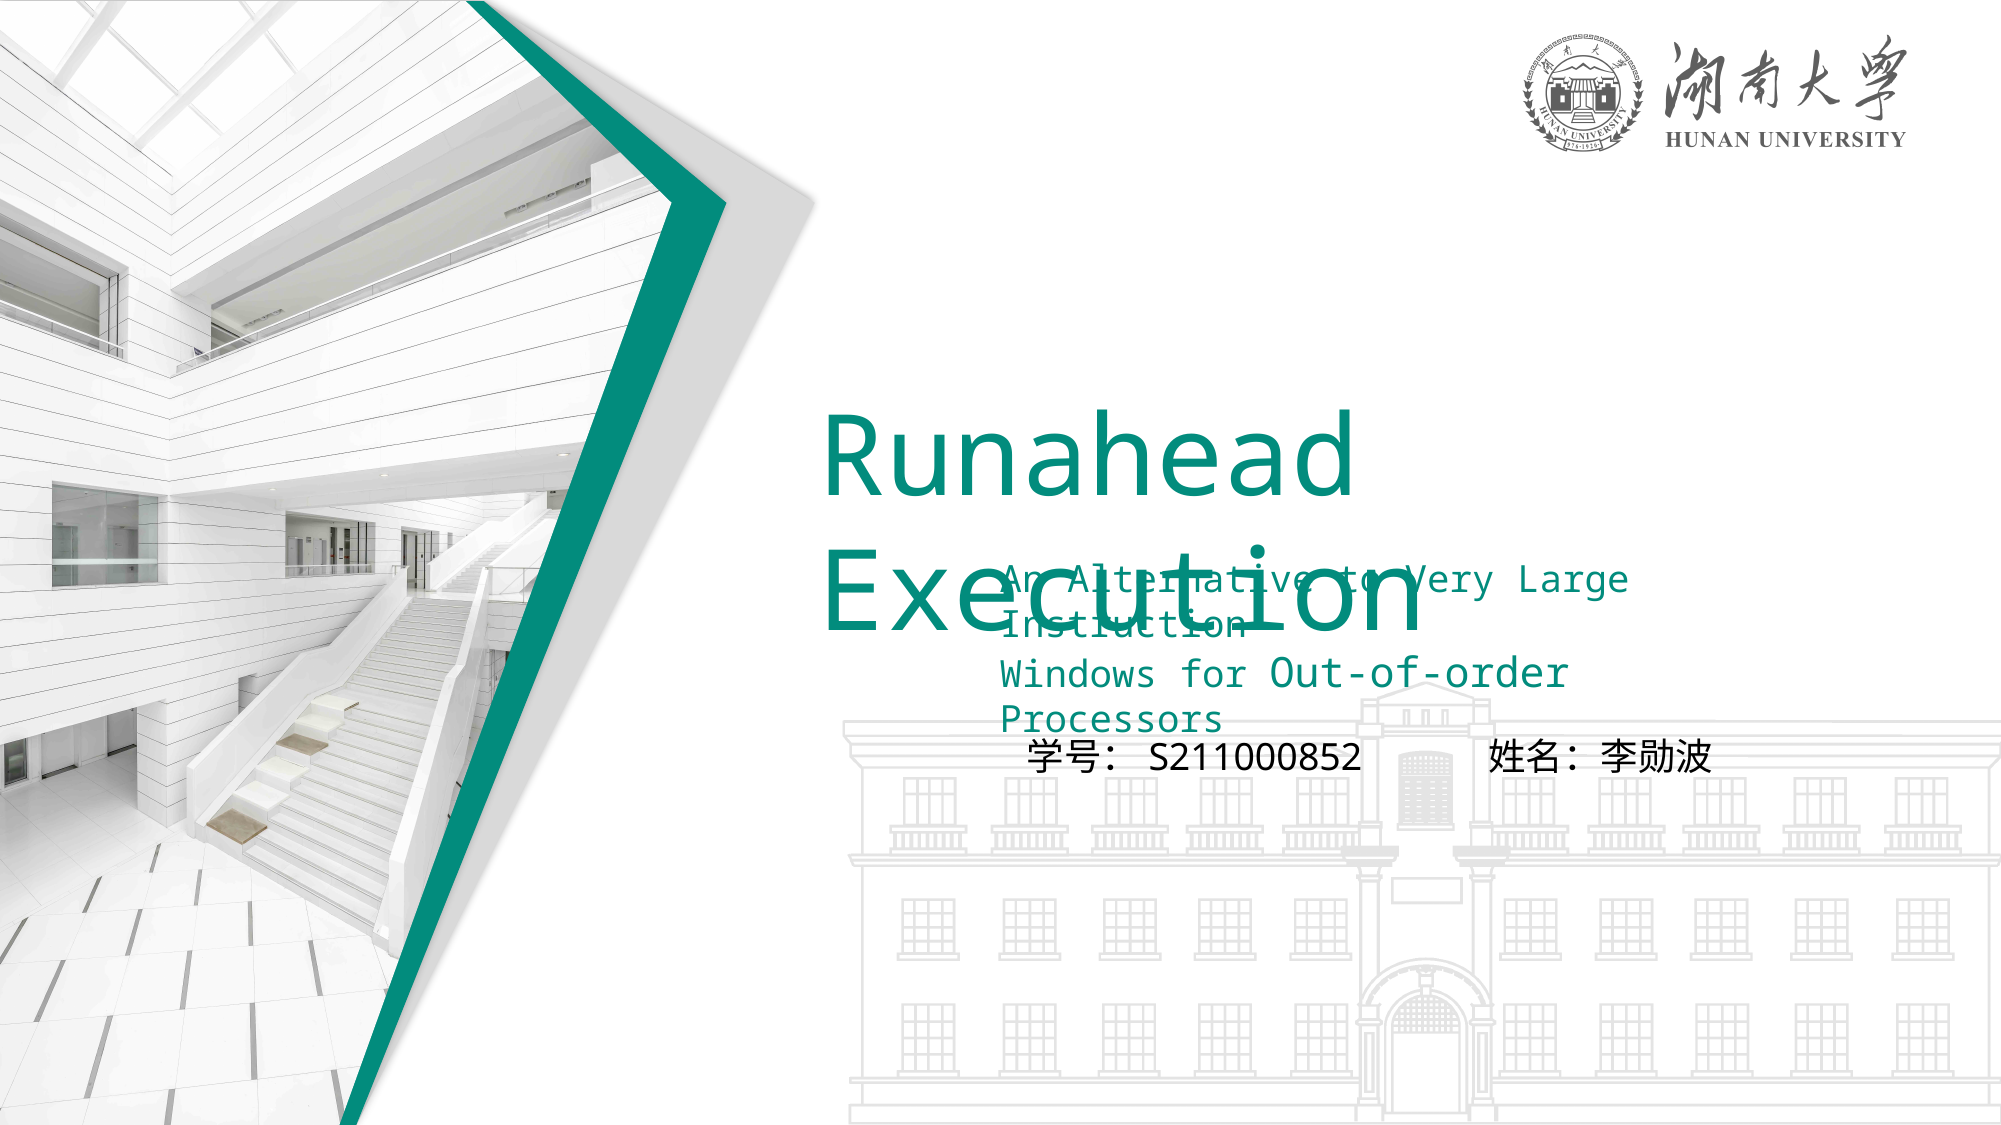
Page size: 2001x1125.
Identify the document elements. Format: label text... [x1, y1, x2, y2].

picture [0, 1, 672, 1125]
text_box An Alternative to Very Large Instruction Windows for Out-of-order Processors [984, 548, 1799, 667]
picture [803, 667, 2000, 1125]
picture [1515, 26, 1913, 159]
text_box [672, 114, 817, 493]
text_box [672, 156, 728, 342]
text_box Runahead Execution [803, 375, 1979, 661]
